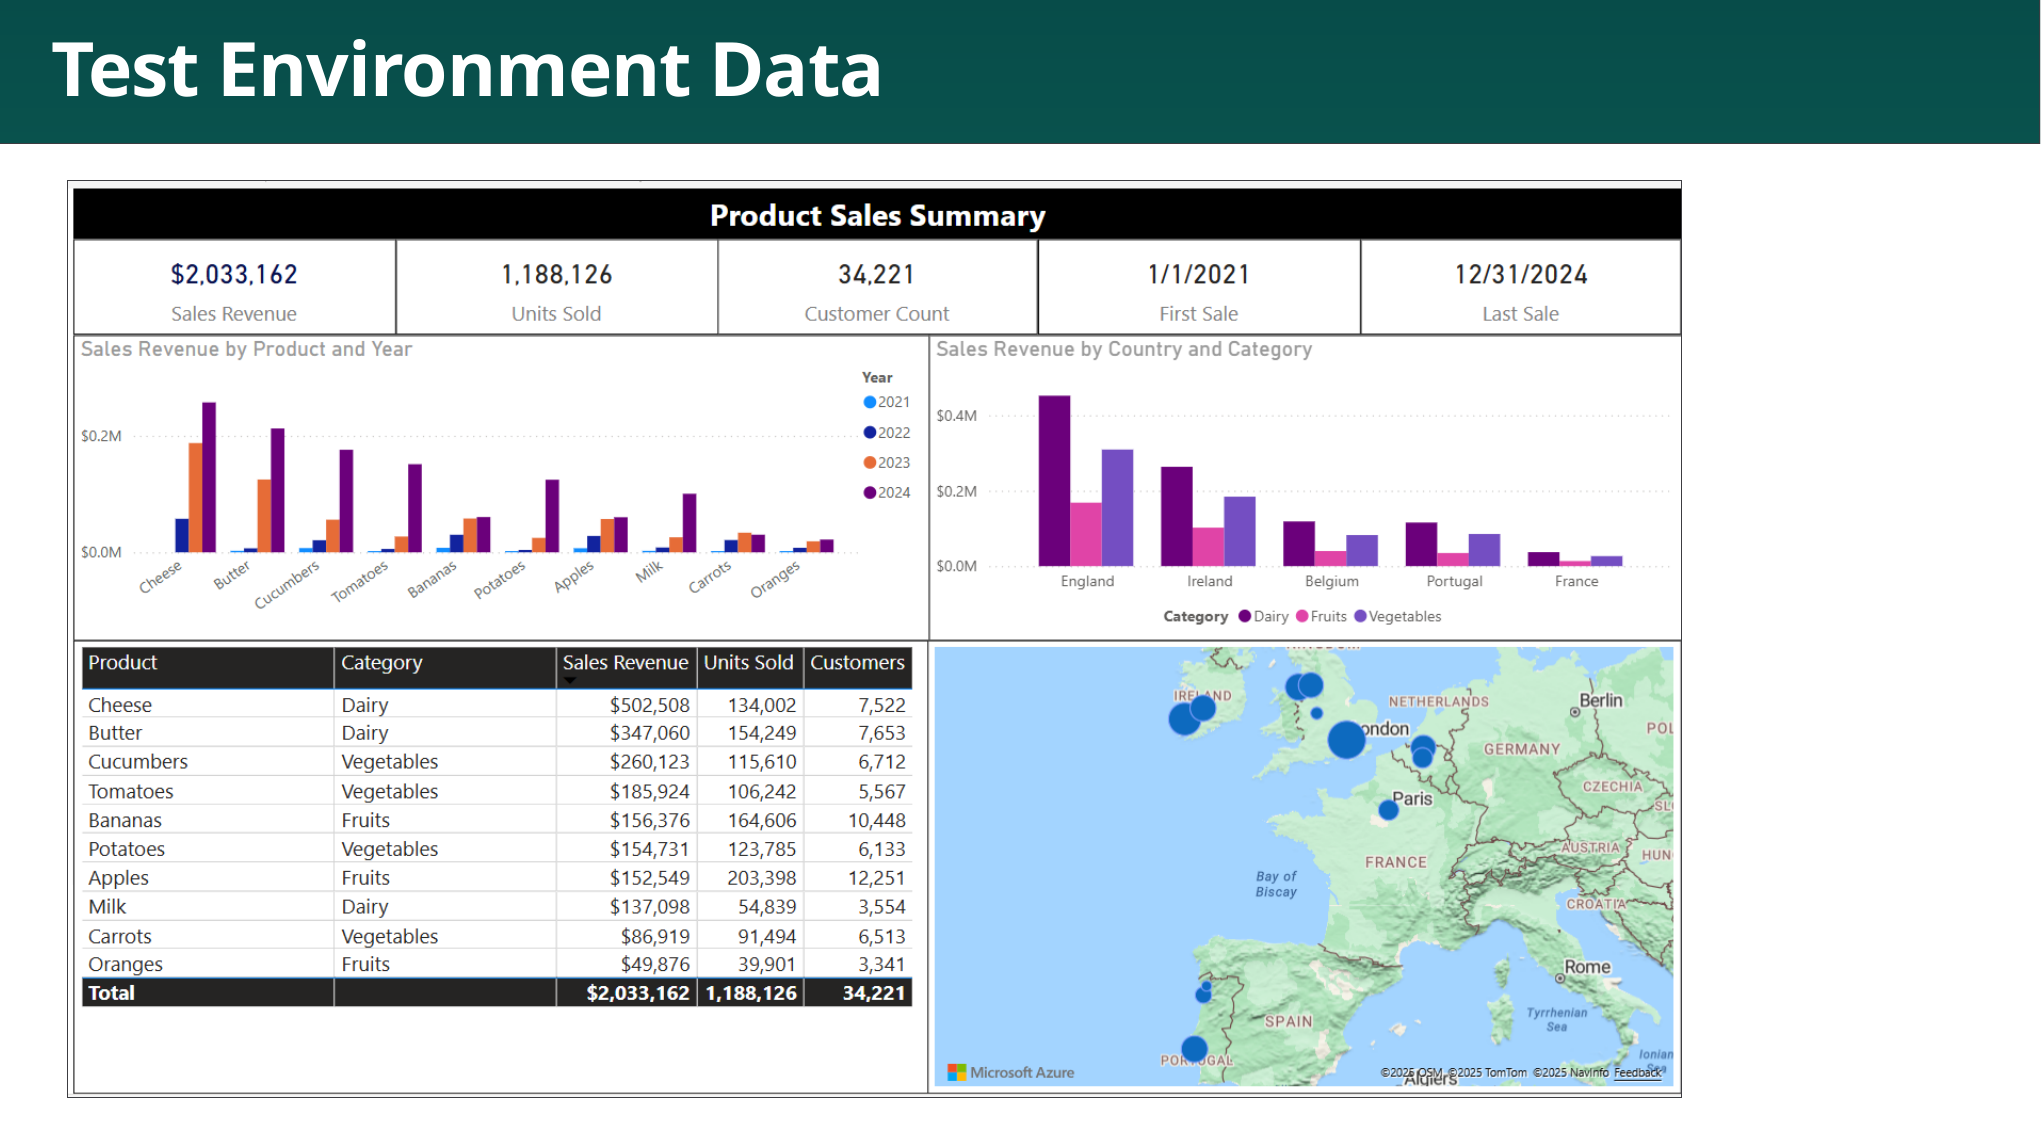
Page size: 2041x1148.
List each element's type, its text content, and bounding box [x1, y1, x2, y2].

picture [67, 180, 1682, 1099]
title Test Environment Data [51, 31, 1988, 113]
